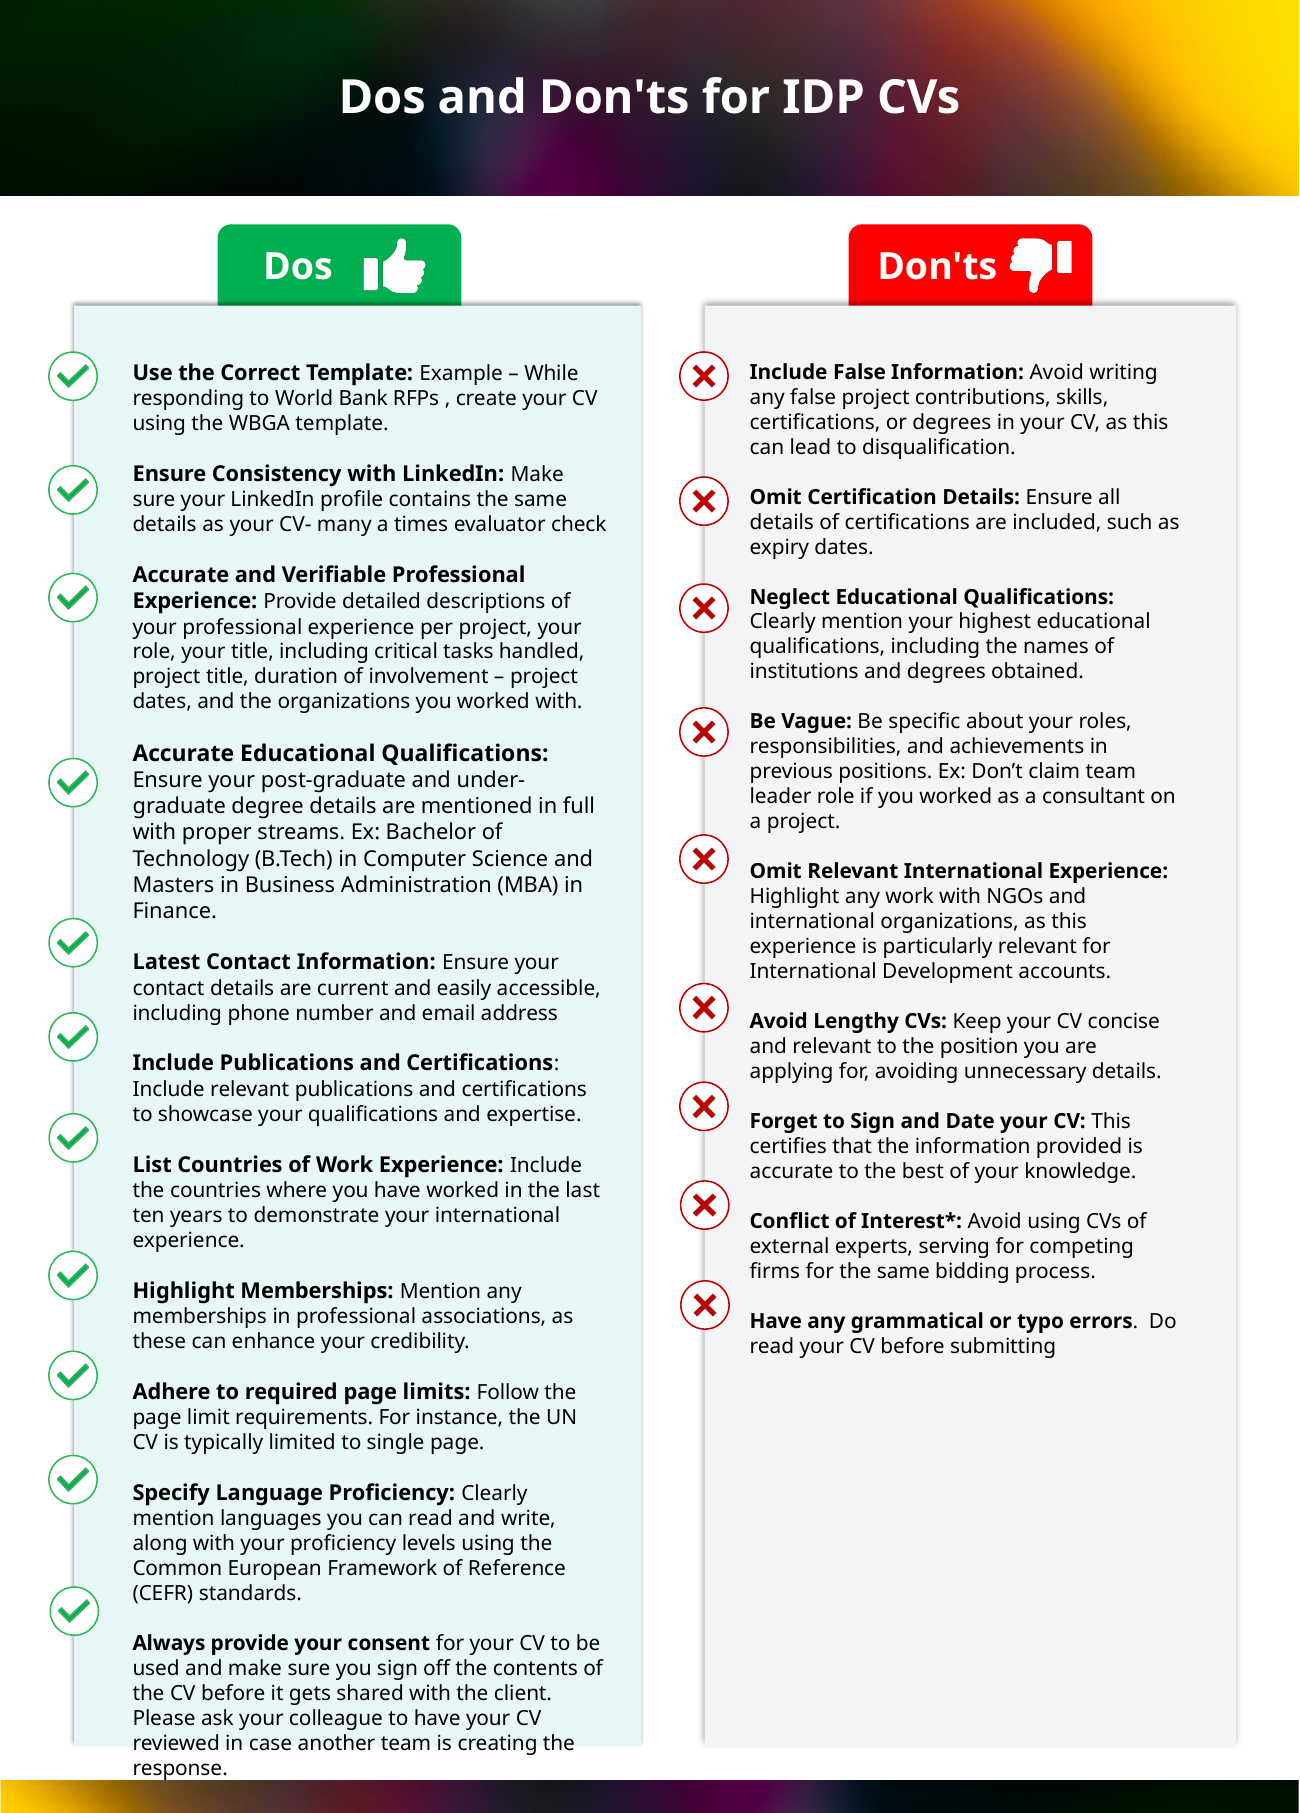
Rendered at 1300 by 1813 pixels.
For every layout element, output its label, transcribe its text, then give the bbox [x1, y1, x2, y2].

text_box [49, 1113, 98, 1163]
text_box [48, 1351, 98, 1400]
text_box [679, 477, 729, 526]
text_box [73, 305, 642, 1747]
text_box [217, 224, 462, 307]
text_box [679, 1082, 729, 1131]
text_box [680, 1180, 729, 1230]
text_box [48, 1251, 98, 1300]
text_box Include False Information: Avoid writing any false project contributions, skills, certifications, or degrees in your CV, as this can lead to disqualification. Omit Certification Details: Ensure all details of certifications are included, such as expiry dates. Neglect Educational Qualifications: Clearly mention your highest educational qualifications, including the names of institutions and degrees obtained. Be Vague: Be specific about your roles, responsibilities, and achievements in previous positions. Ex: Don’t claim team leader role if you worked as a consultant on a project. Omit Relevant International Experience: Highlight any work with NGOs and international organizations, as this experience is particularly relevant for International Development accounts. Avoid Lengthy CVs: Keep your CV concise and relevant to the position you are applying for, avoiding unnecessary details. Forget to Sign and Date your CV: This certifies that the information provided is accurate to the best of your knowledge. Conflict of Interest*: Avoid using CVs of external experts, serving for competing firms for the same bidding process. Have any grammatical or typo errors. Do read your CV before submitting [734, 350, 1198, 1366]
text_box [50, 1587, 99, 1636]
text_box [679, 707, 729, 757]
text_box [48, 352, 98, 401]
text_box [680, 1280, 730, 1330]
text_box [49, 1012, 98, 1062]
picture [0, 0, 1300, 196]
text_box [48, 1455, 98, 1504]
text_box Use the Correct Template: Example – While responding to World Bank RFPs , create your CV using the WBGA template. Ensure Consistency with LinkedIn: Make sure your LinkedIn profile contains the same details as your CV- many a times evaluator check Accurate and Verifiable Professional Experience: Provide detailed descriptions of your professional experience per project, your role, your title, including critical tasks handled, project title, duration of involvement – project dates, and the organizations you worked with. Accurate Educational Qualifications: Ensure your post-graduate and under-graduate degree details are mentioned in full with proper streams. Ex: Bachelor of Technology (B.Tech) in Computer Science and Masters in Business Administration (MBA) in Finance. Latest Contact Information: Ensure your contact details are current and easily accessible, including phone number and email address Include Publications and Certifications: Include relevant publications and certifications to showcase your qualifications and expertise. List Countries of Work Experience: Include the countries where you have worked in the last ten years to demonstrate your international experience. Highlight Memberships: Mention any memberships in professional associations, as these can enhance your credibility. Adhere to required page limits: Follow the page limit requirements. For instance, the UN CV is typically limited to single page. Specify Language Proficiency: Clearly mention languages you can read and write, along with your proficiency levels using the Common European Framework of Reference (CEFR) standards. Always provide your consent for your CV to be used and make sure you sign off the contents of the CV before it gets shared with the client. Please ask your colleague to have your CV reviewed in case another team is creating the response. [117, 350, 623, 1780]
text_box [48, 465, 98, 515]
picture [0, 1780, 1299, 1813]
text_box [679, 584, 729, 633]
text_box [679, 983, 729, 1032]
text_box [48, 758, 98, 807]
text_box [679, 834, 729, 884]
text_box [679, 351, 729, 401]
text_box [49, 918, 98, 967]
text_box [48, 573, 98, 622]
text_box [848, 224, 1093, 307]
text_box [704, 305, 1237, 1747]
